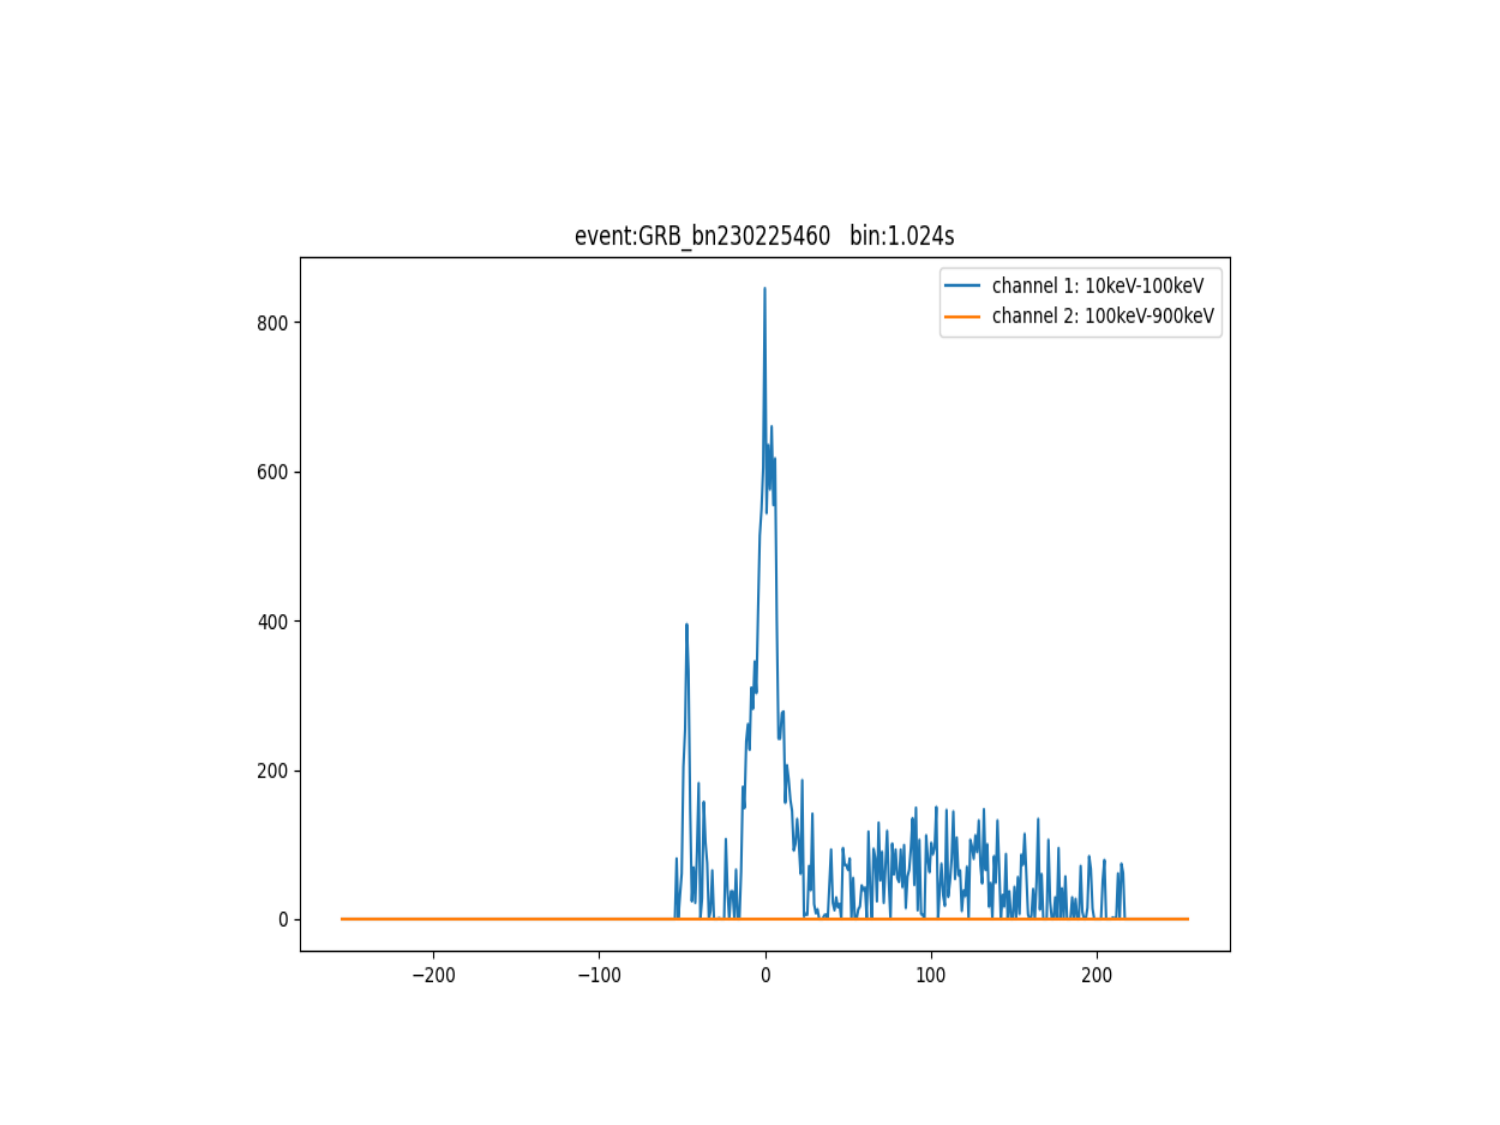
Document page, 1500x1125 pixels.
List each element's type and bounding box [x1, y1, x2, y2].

picture [149, 149, 1351, 1051]
